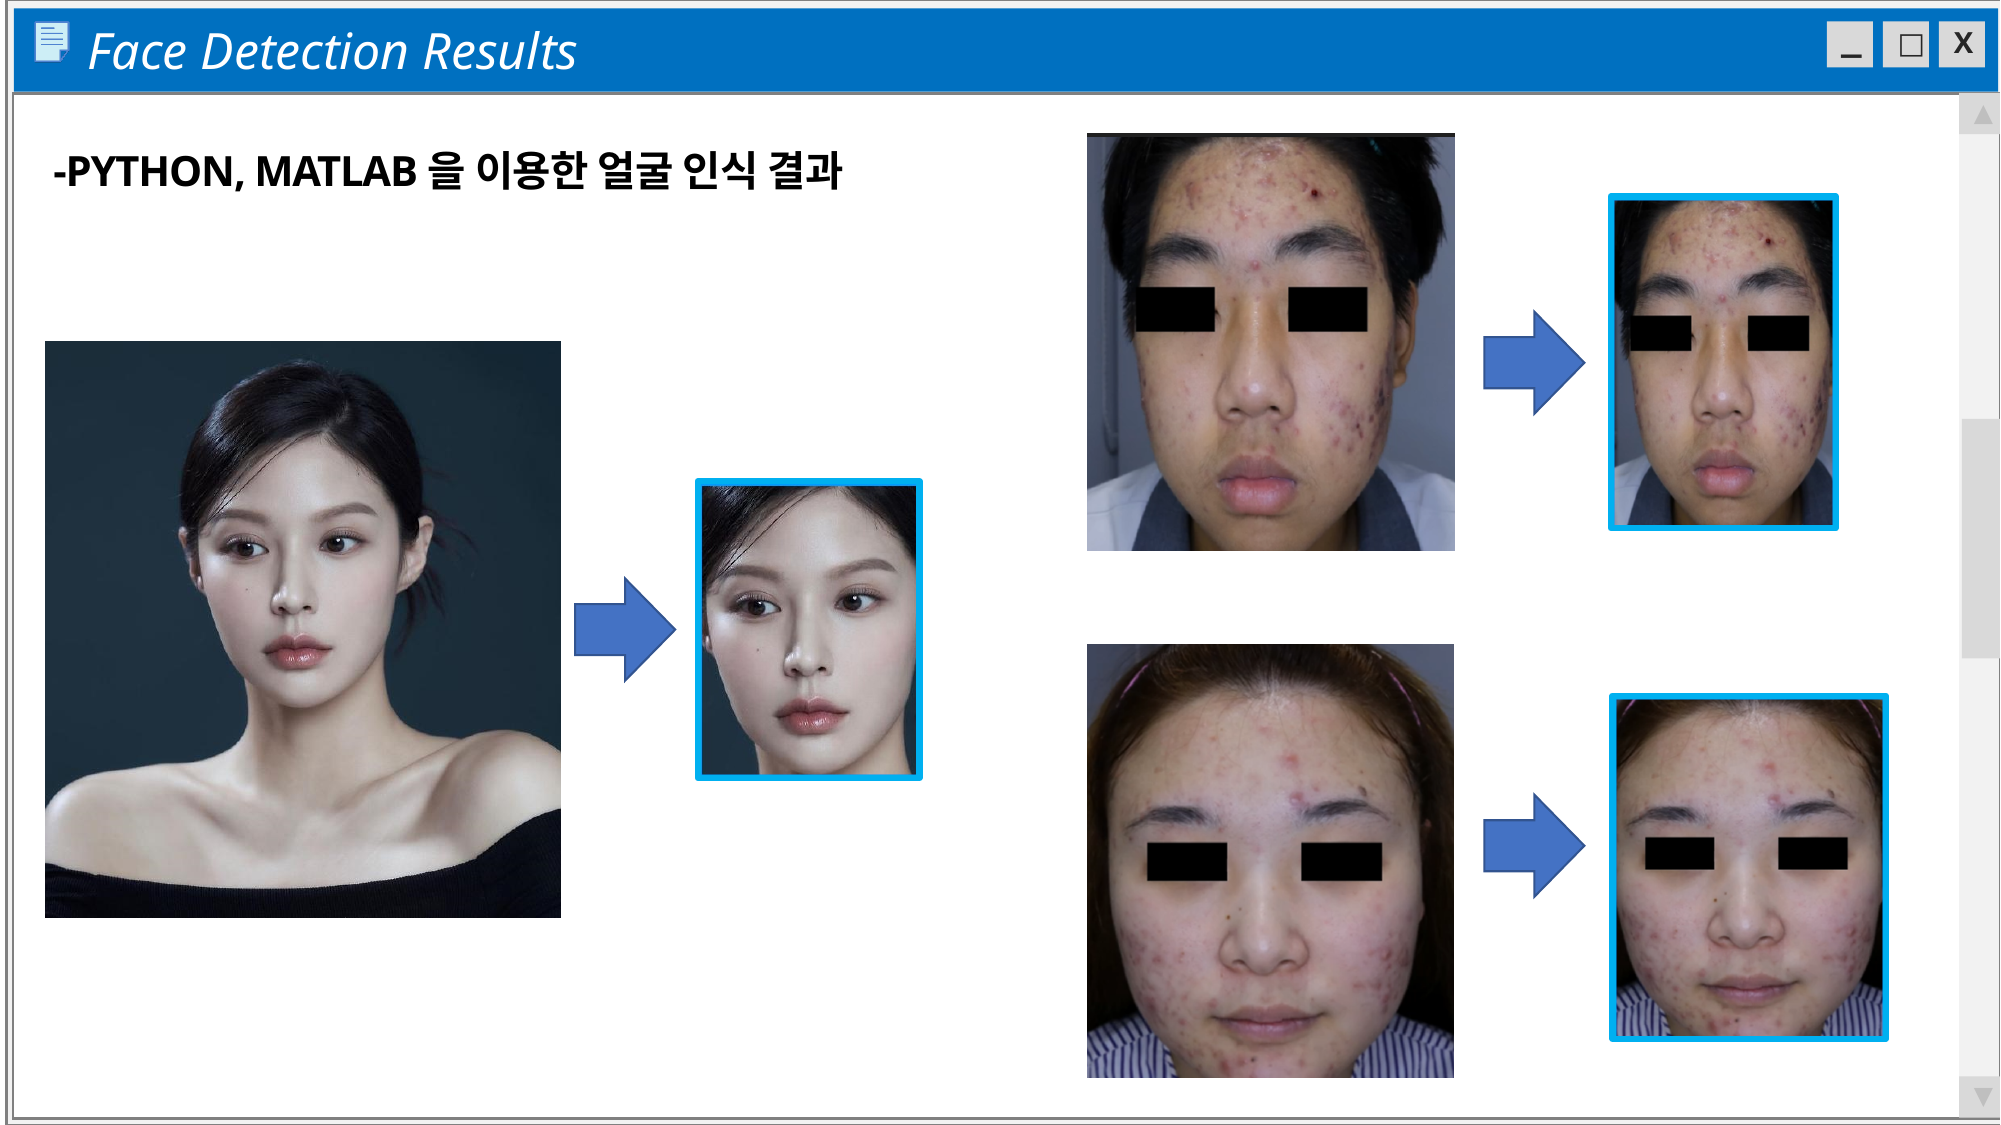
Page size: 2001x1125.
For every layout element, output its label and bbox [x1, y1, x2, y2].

text_box [6, 0, 2000, 1125]
picture [44, 341, 561, 918]
picture [1087, 644, 1454, 1078]
picture [702, 485, 915, 774]
picture [1615, 201, 1832, 524]
picture [1087, 133, 1455, 551]
picture [1617, 700, 1882, 1035]
